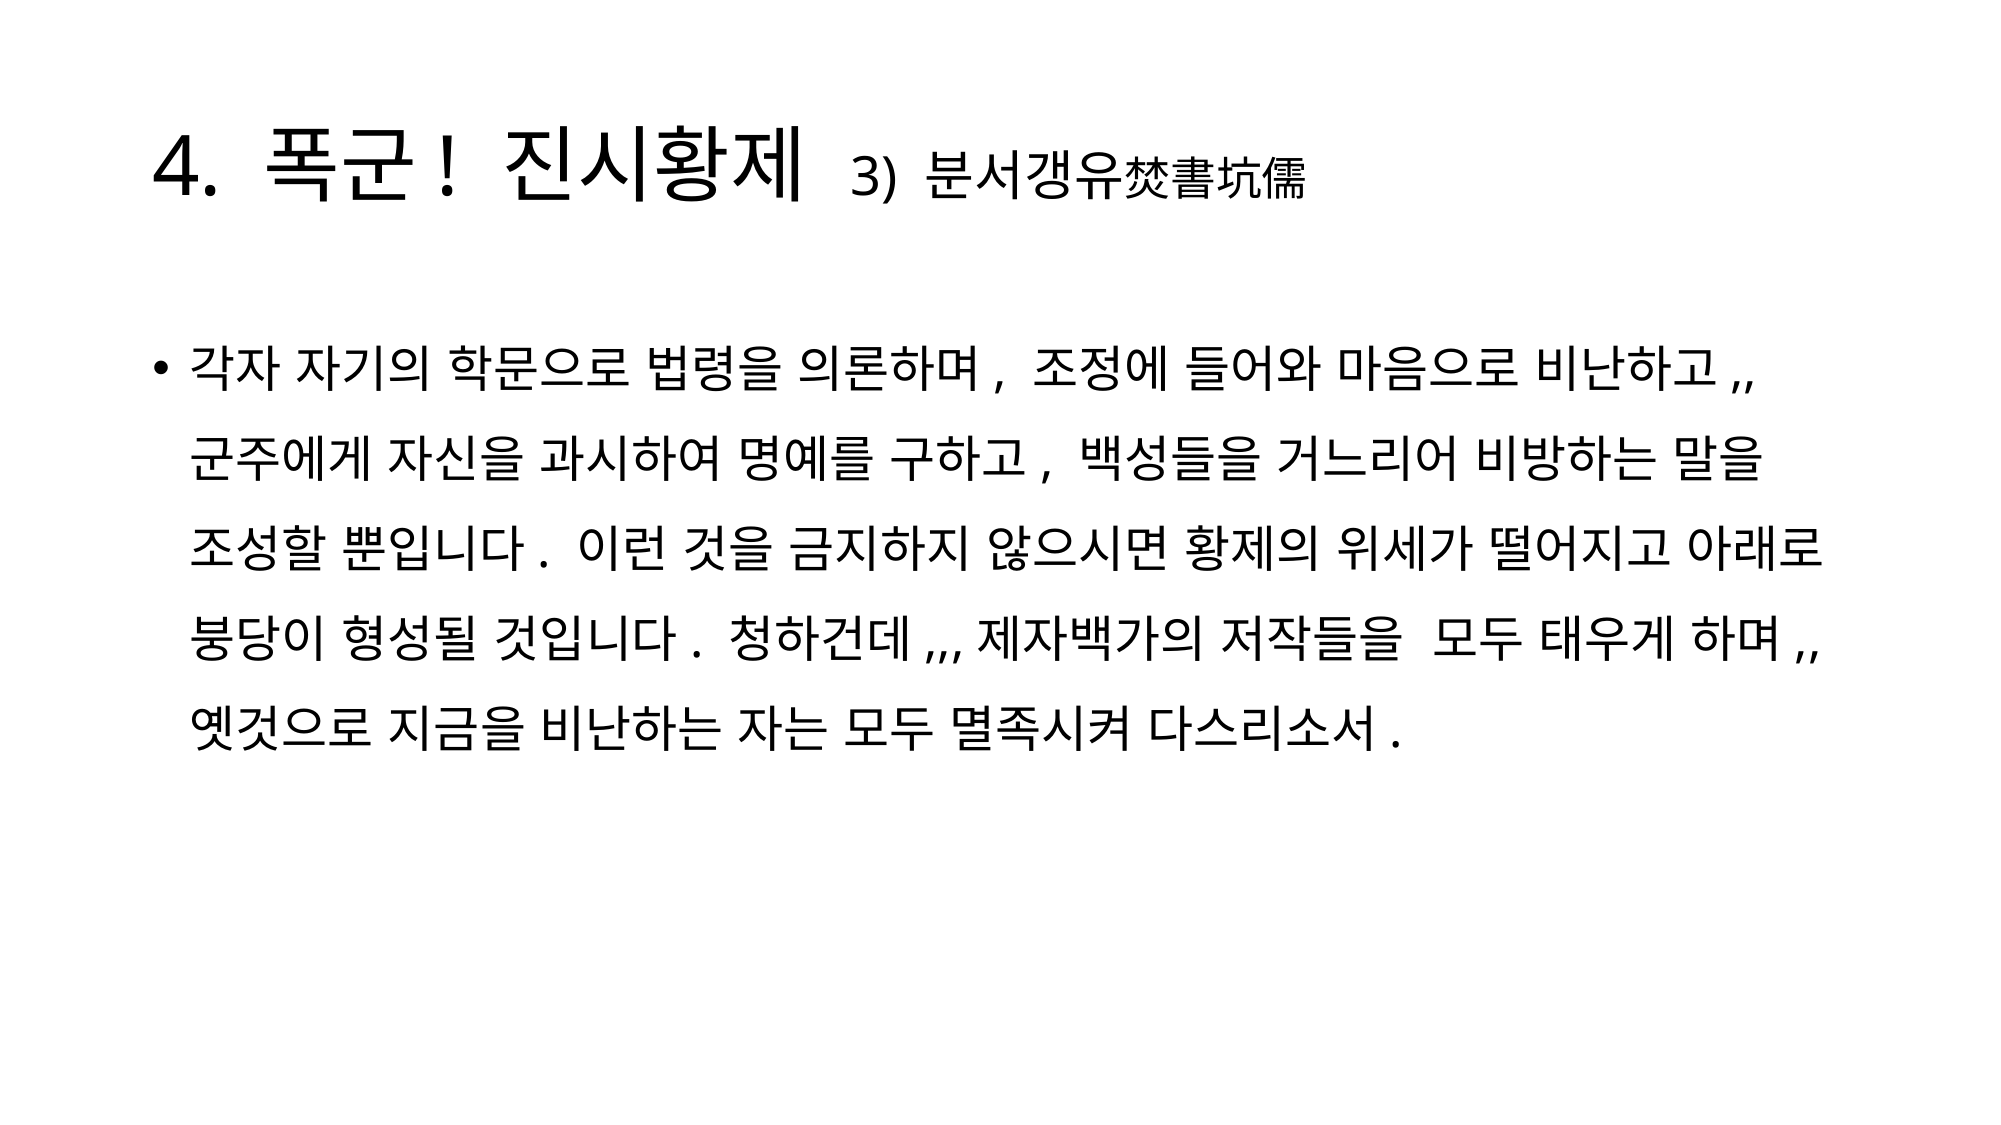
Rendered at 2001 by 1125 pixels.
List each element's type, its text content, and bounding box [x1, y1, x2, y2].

list 각자 자기의 학문으로 법령을 의론하며, 조정에 들어와 마음으로 비난하고,,군주에게 자신을 과시하여 명예를 구하고, 백성들을 거느리어 비방하는 말을 조성할 뿐입니다. 이런 것을 금지하지 않으시면 황제의 위세가 떨어지고 아래로 붕당이 형성될 것입니다. 청하건데,,,제자백가의 저작들을 모두 태우게 하며,,옛것으로 지금을 비난하는 자는 모두 멸족시켜 다스리소서. [137, 299, 1863, 1014]
title 4. 폭군! 진시황제 3) 분서갱유焚書坑儒 [137, 59, 1863, 278]
